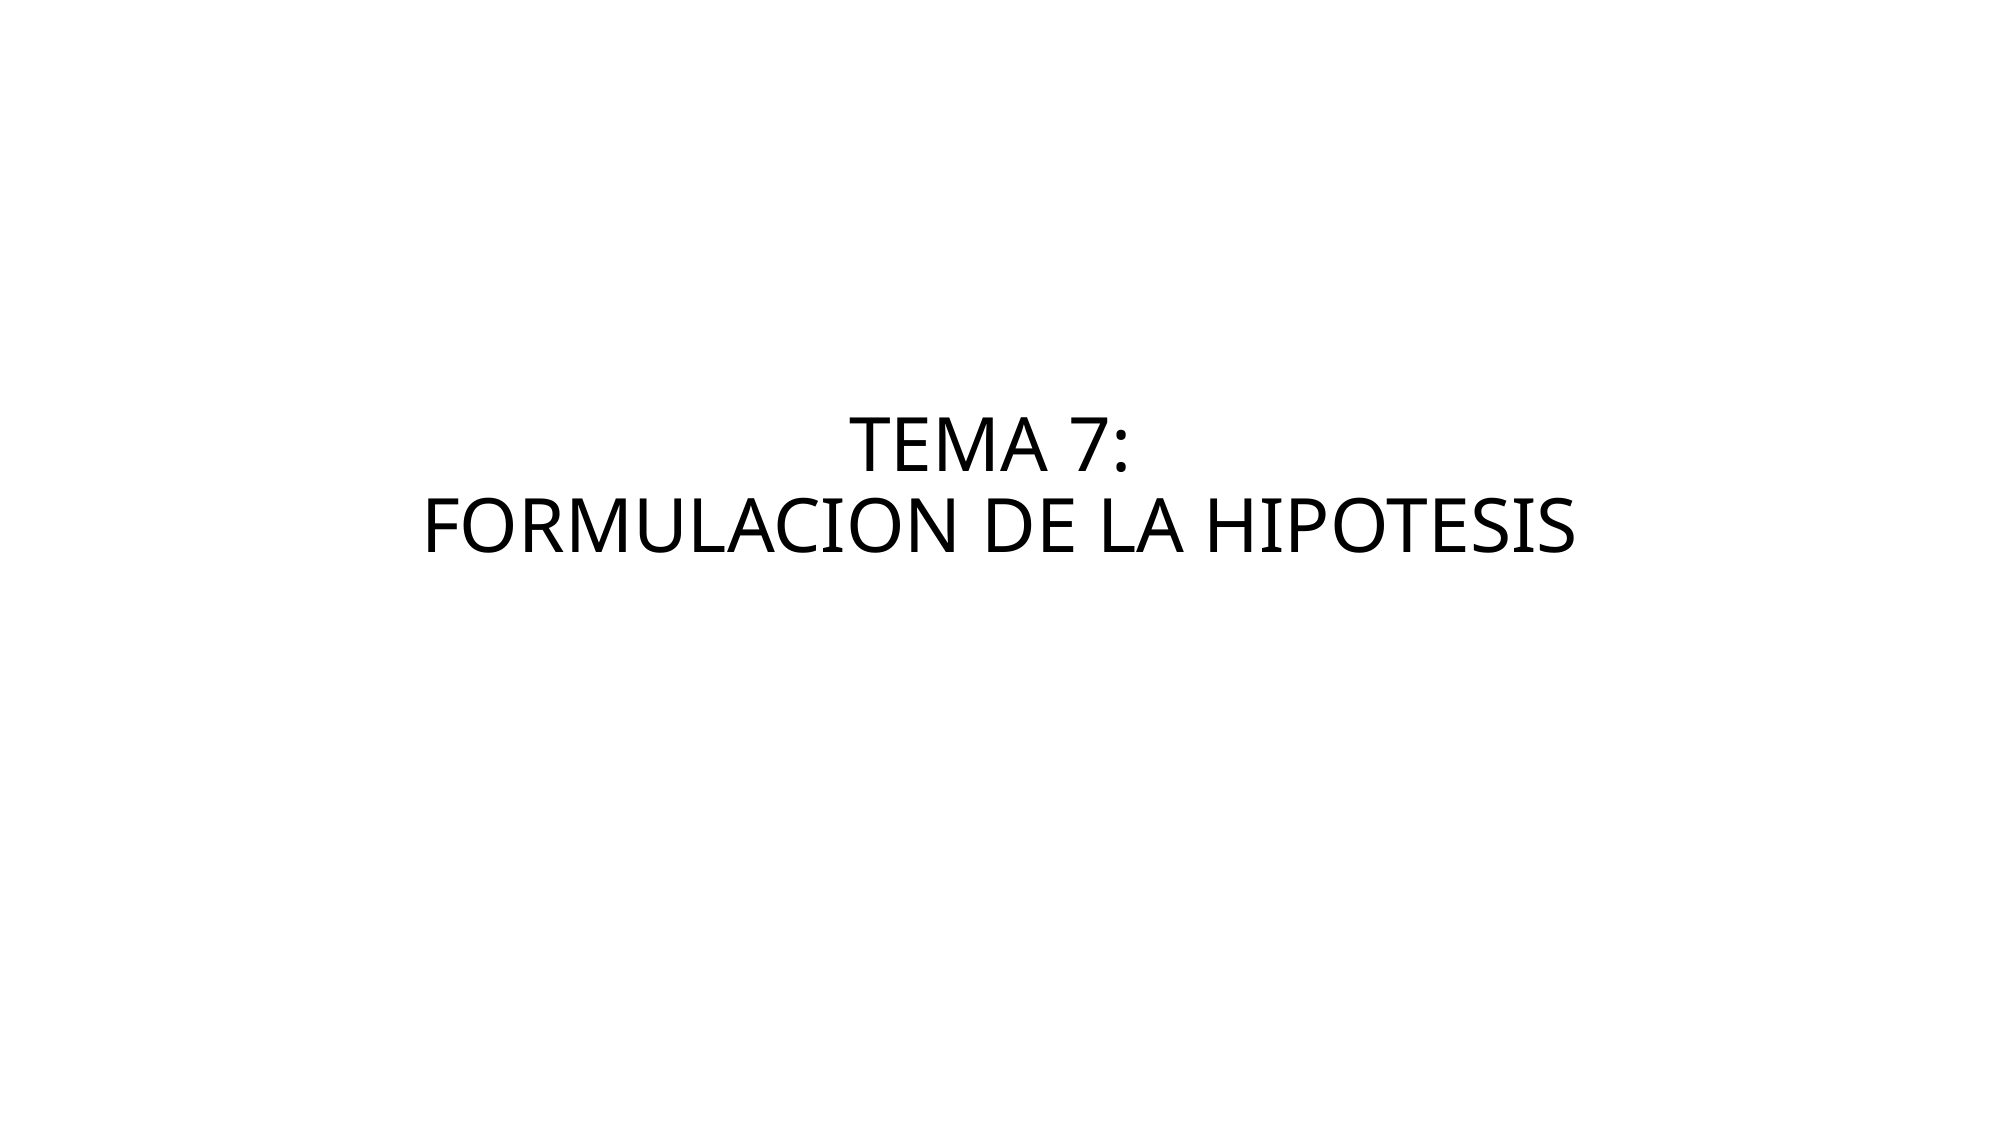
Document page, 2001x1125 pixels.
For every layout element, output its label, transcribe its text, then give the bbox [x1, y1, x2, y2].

title TEMA 7: FORMULACION DE LA HIPOTESIS [249, 184, 1750, 576]
